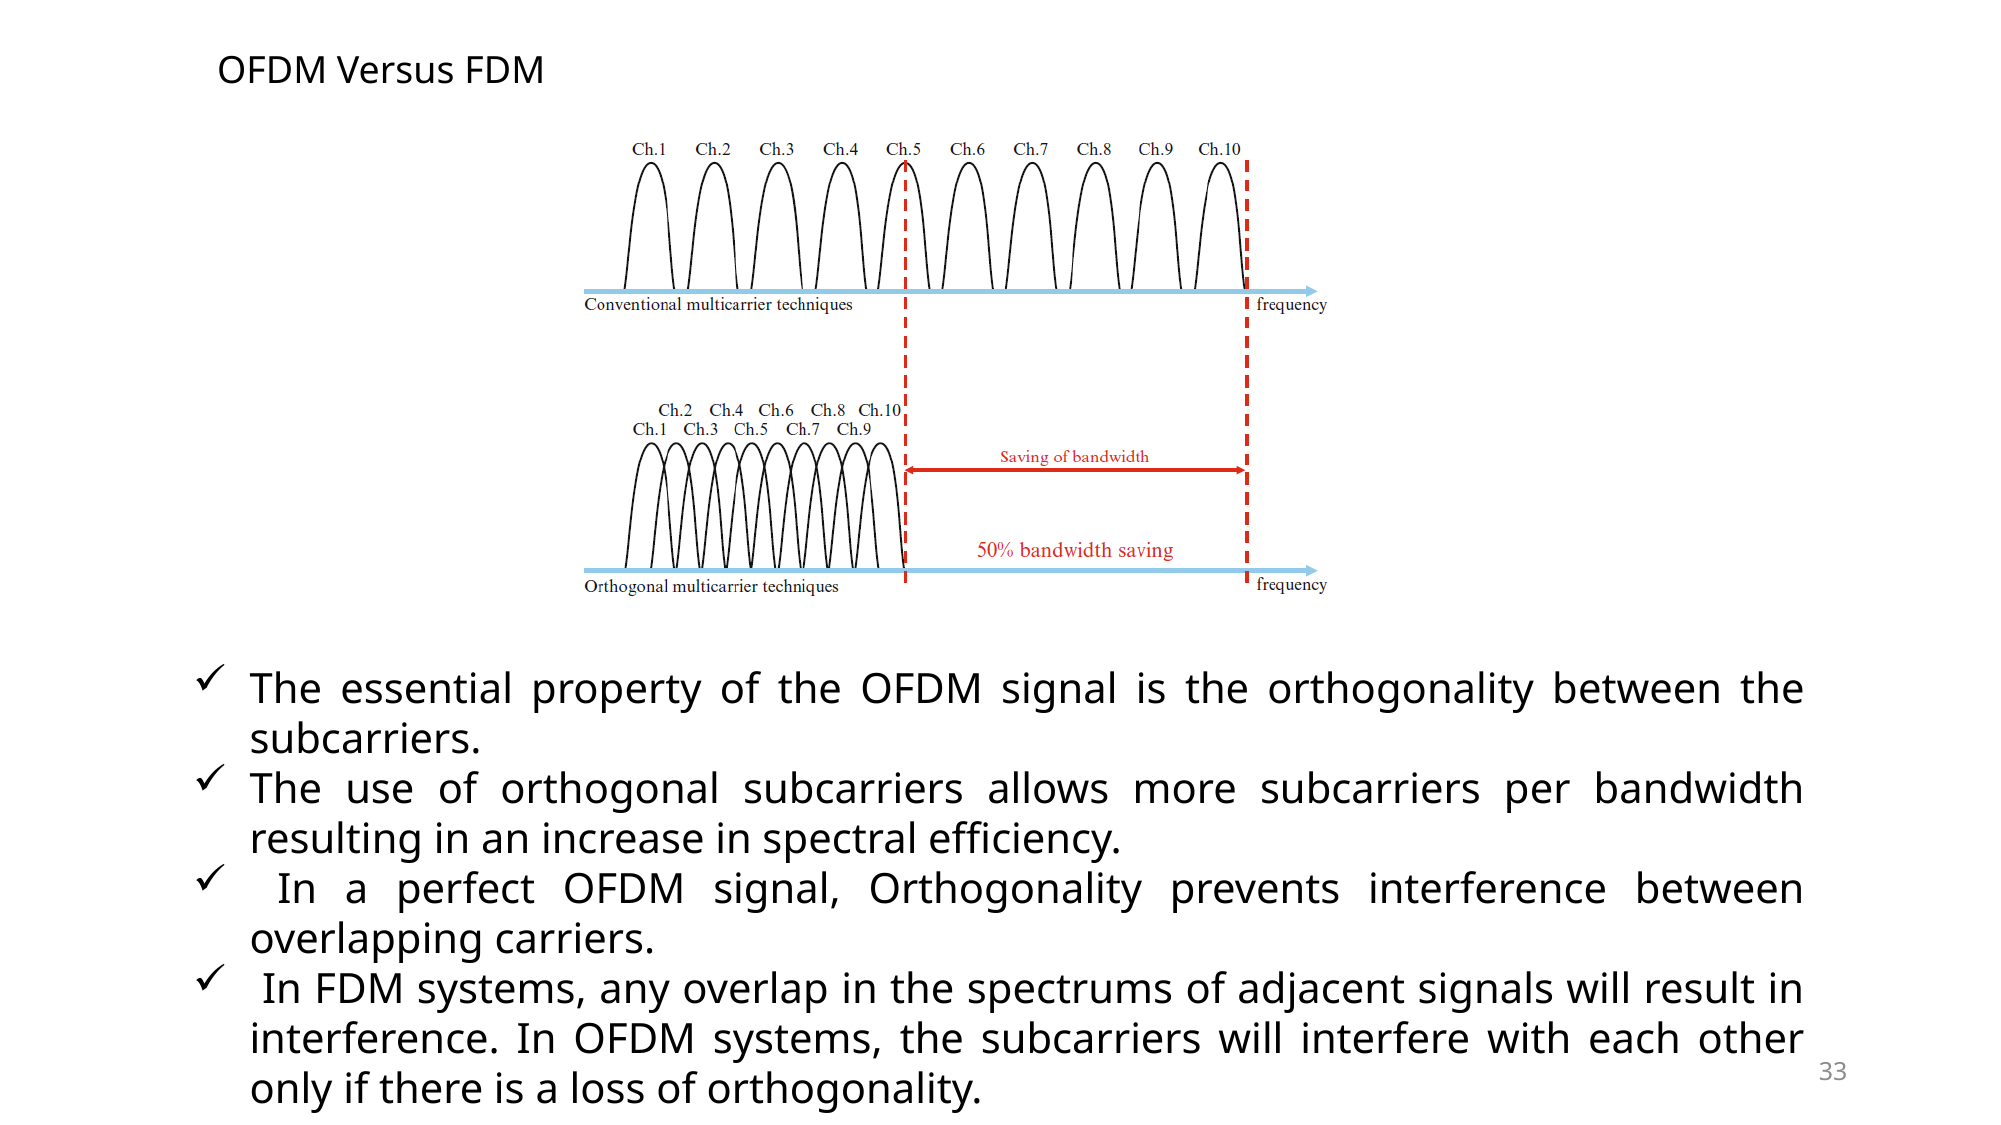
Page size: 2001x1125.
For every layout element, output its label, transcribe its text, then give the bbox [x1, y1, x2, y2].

picture [533, 113, 1342, 599]
text_box OFDM Versus FDM [202, 38, 561, 98]
slide_number 33 [1820, 1042, 1863, 1103]
text_box The essential property of the OFDM signal is the orthogonality between the subcarriers. The use of orthogonal subcarriers allows more subcarriers per bandwidth resulting in an increase in spectral efficiency. In a perfect OFDM signal, Orthogonality prevents interference between overlapping carriers. In FDM systems, any overlap in the spectrums of adjacent signals will result in interference. In OFDM systems, the subcarriers will interfere with each other only if there is a loss of orthogonality. [178, 654, 1820, 1120]
